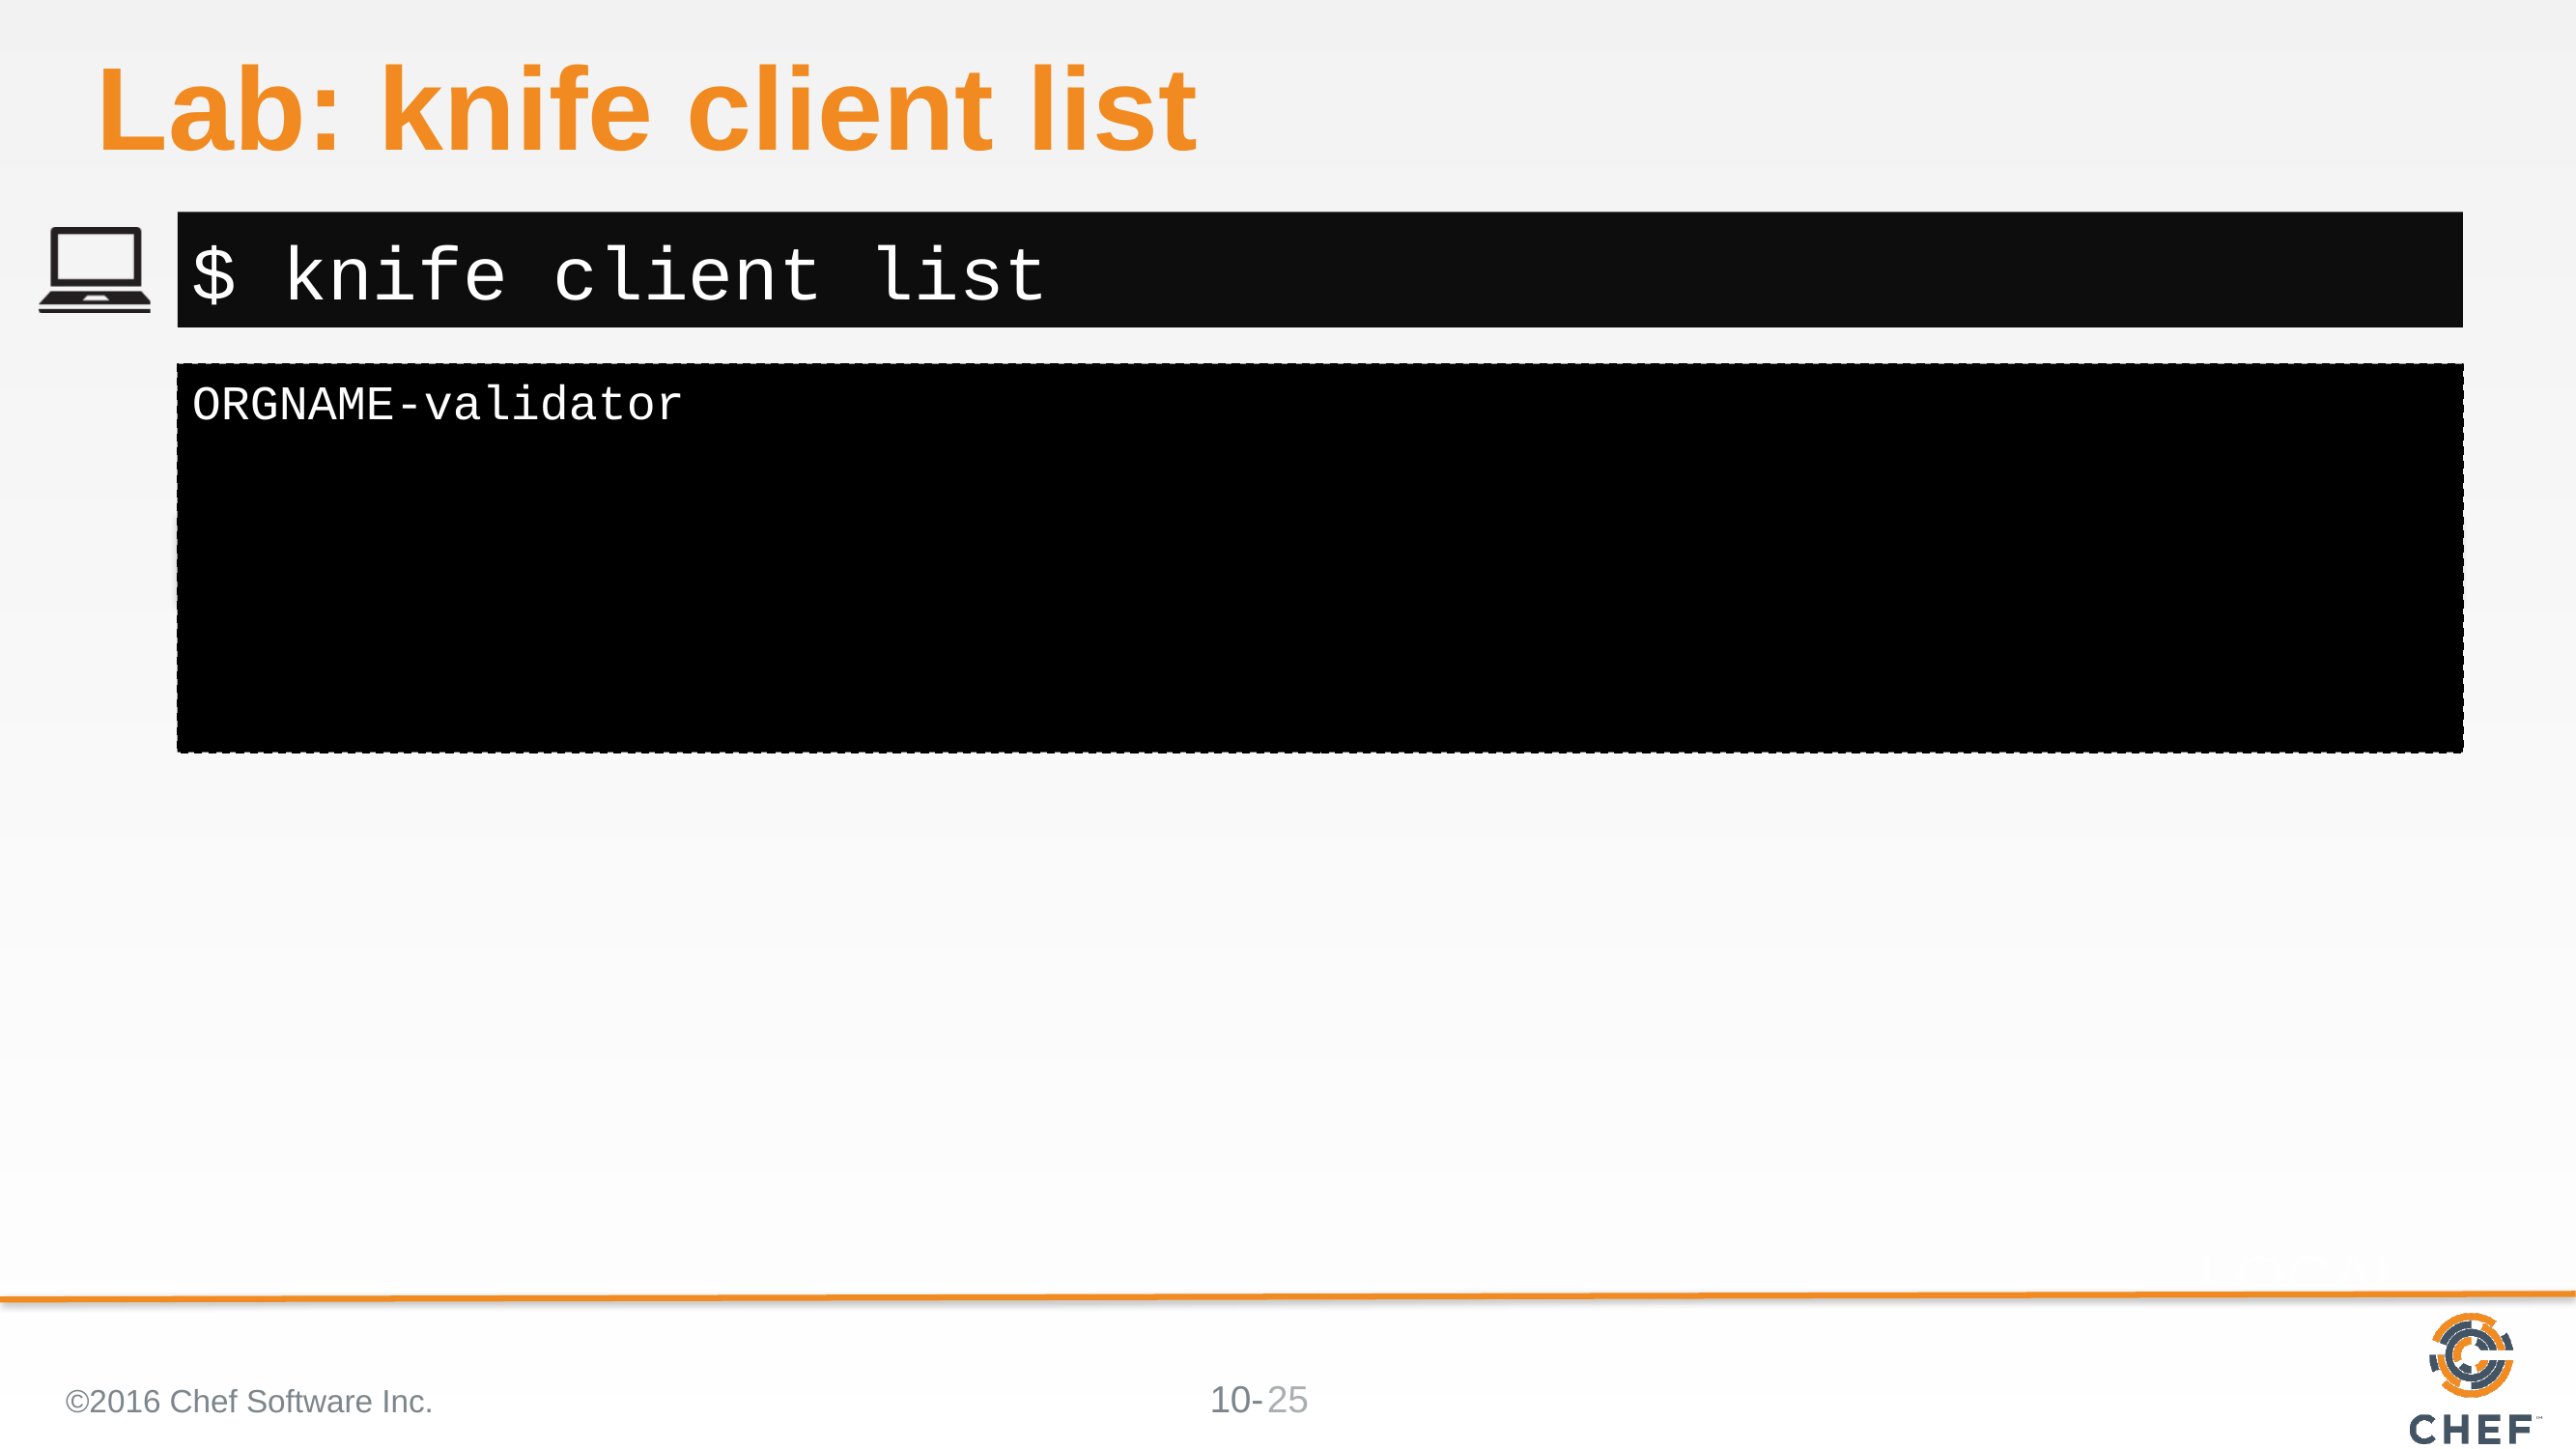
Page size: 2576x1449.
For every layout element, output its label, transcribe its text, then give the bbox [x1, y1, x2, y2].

list $ knife client list [177, 212, 2463, 327]
picture [2399, 1297, 2550, 1449]
footer ©2016 Chef Software Inc. [51, 1359, 952, 1440]
list ORGNAME-validator [177, 363, 2464, 753]
title Lab: knife client list [96, 48, 2463, 180]
slide_number 25 [998, 1359, 1578, 1437]
